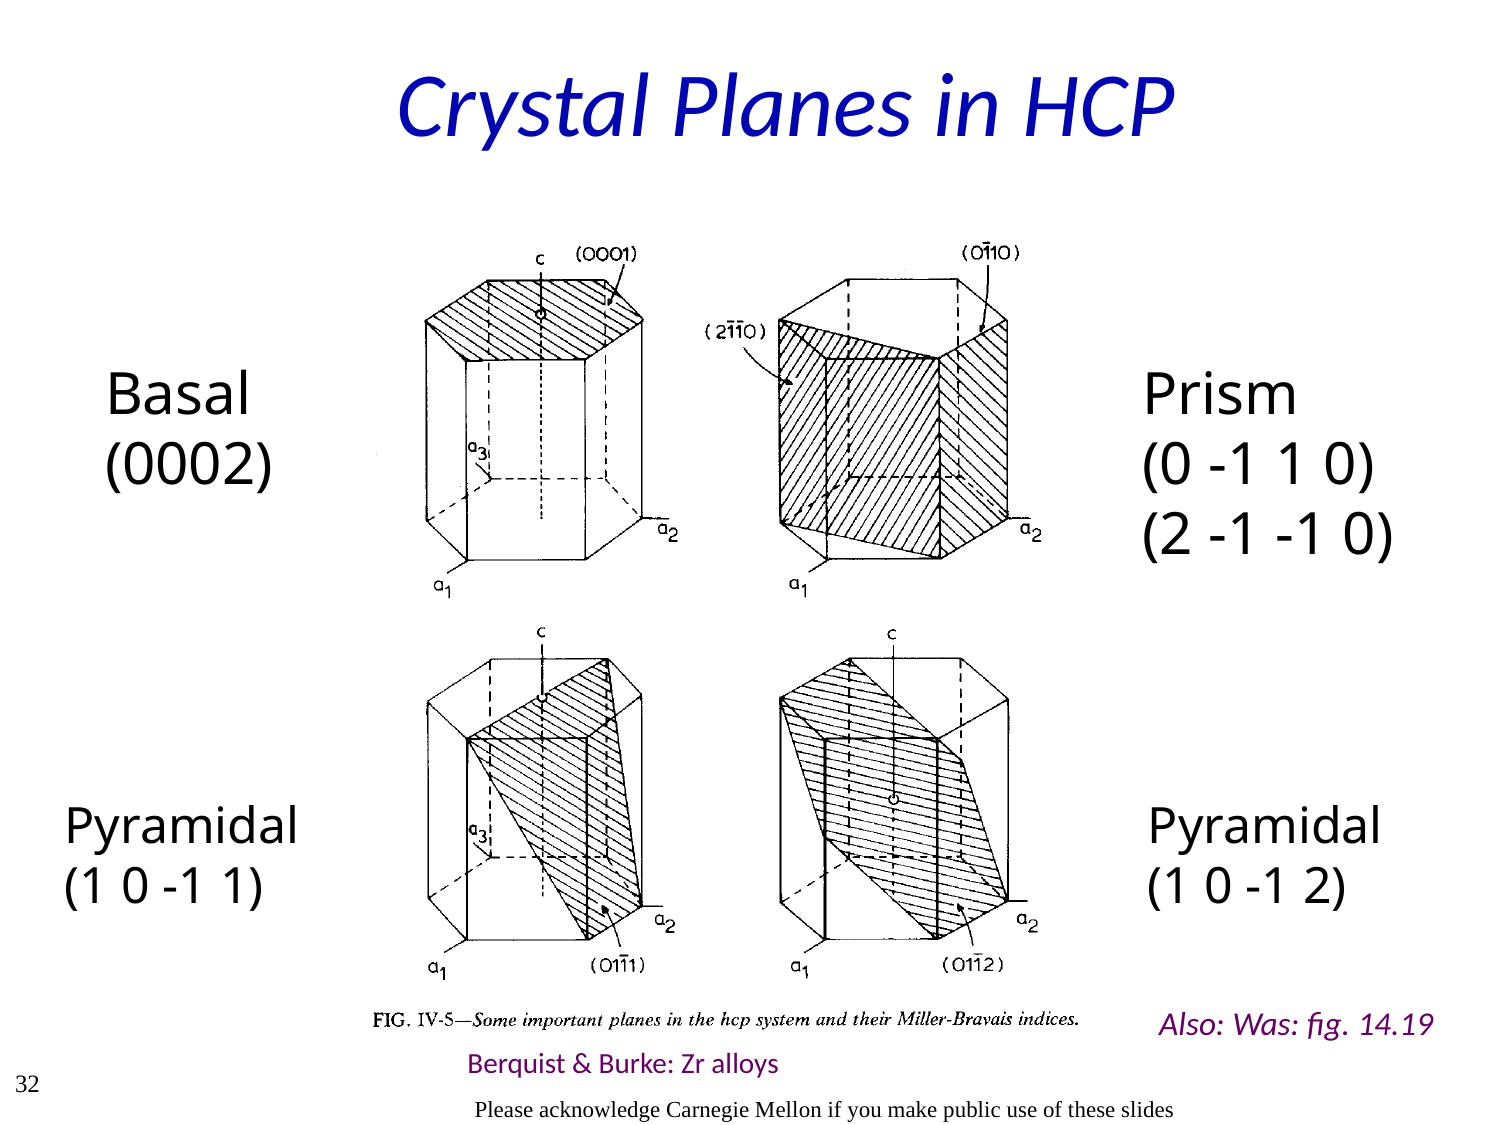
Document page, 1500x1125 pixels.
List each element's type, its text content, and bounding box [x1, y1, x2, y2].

slide_number 32 [0, 1060, 113, 1105]
text_box Also: Was: fig. 14.19 [1419, 994, 1449, 1050]
footer Please acknowledge Carnegie Mellon if you make public use of these slides [362, 1087, 1288, 1125]
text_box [49, 232, 1416, 1047]
text_box Berquist & Burke: Zr alloys [452, 1055, 794, 1087]
title Crystal Planes in HCP [149, 37, 1424, 201]
